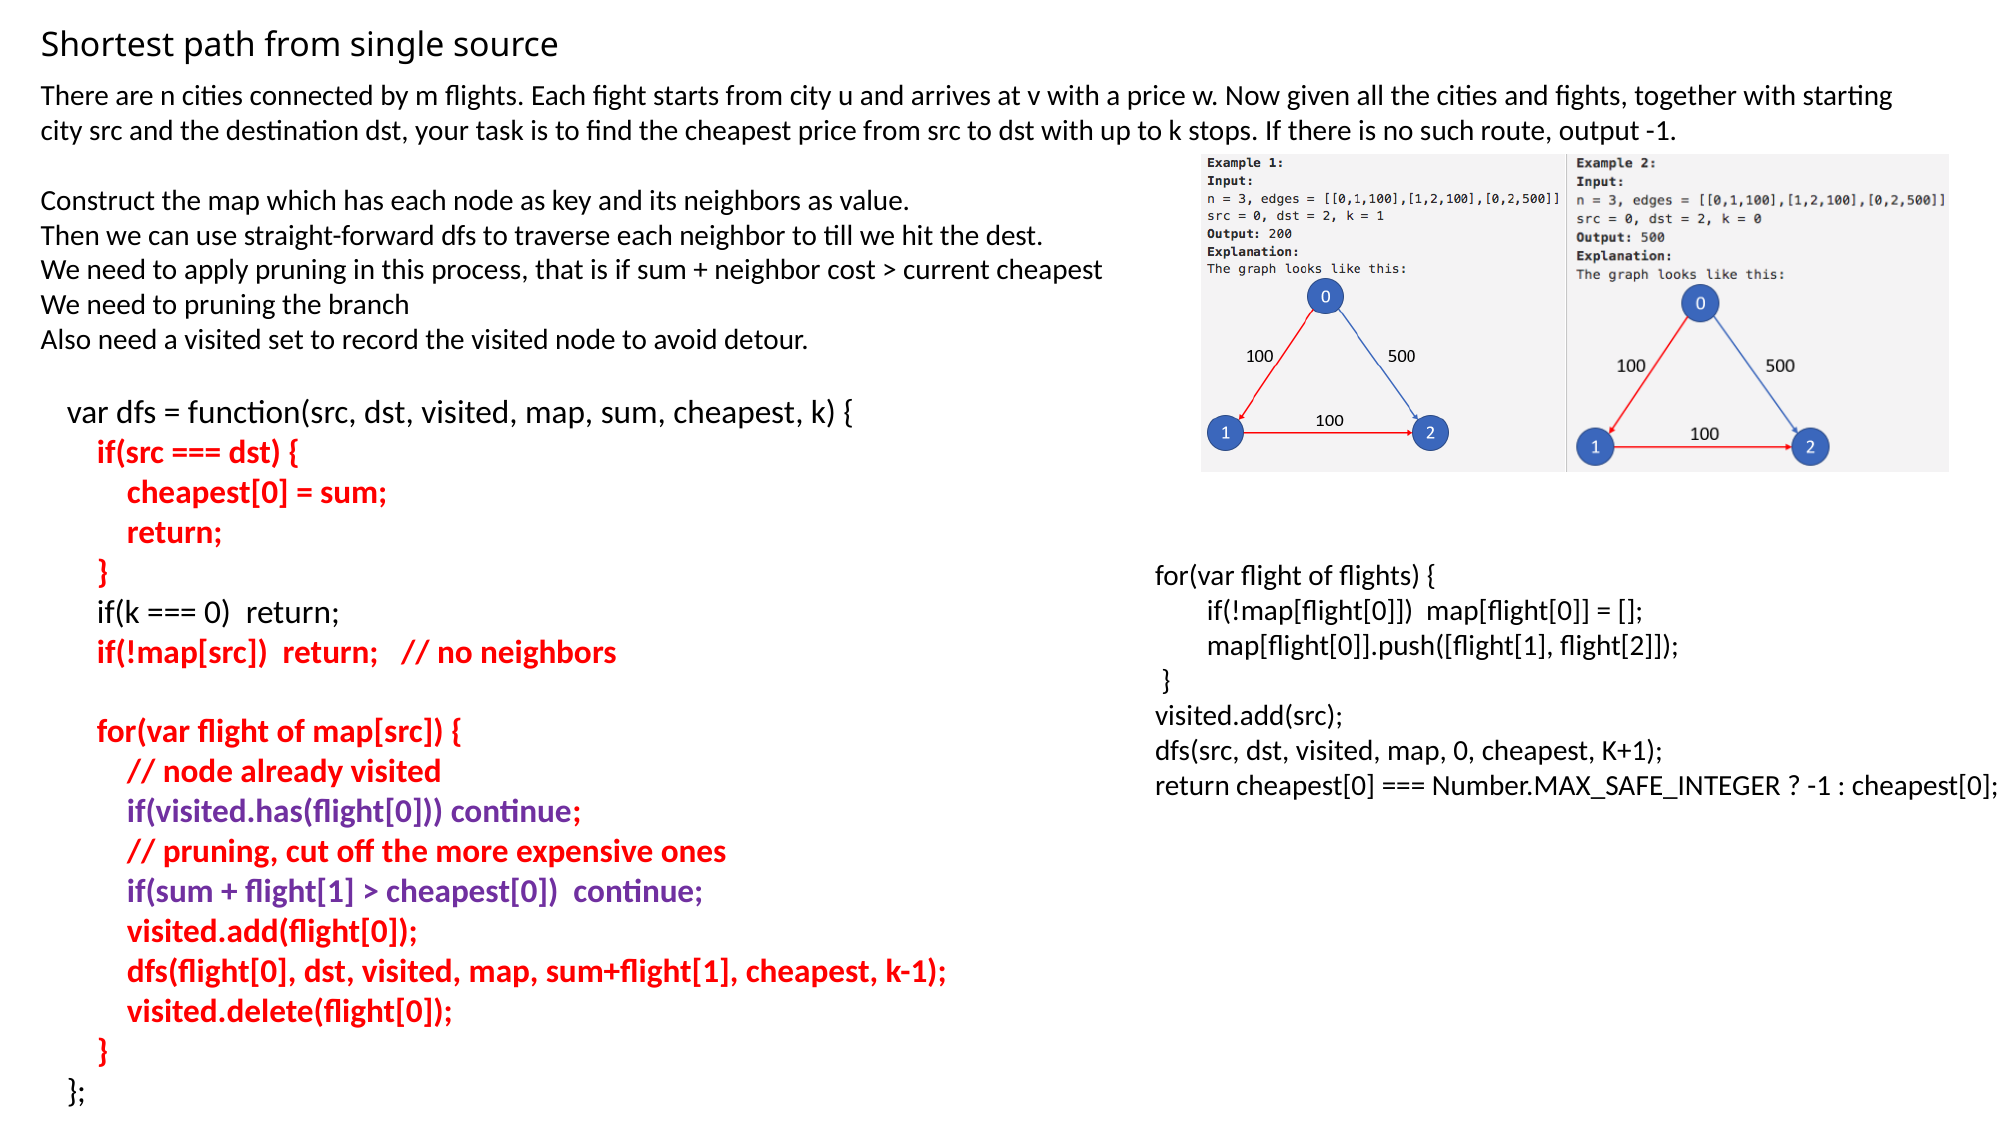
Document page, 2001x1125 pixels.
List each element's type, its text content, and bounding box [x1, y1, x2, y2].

text_box for(var flight of flights) { if(!map[flight[0]]) map[flight[0]] = []; map[flight[0]].push([flight[1], flight[2]]); } visited.add(src); dfs(src, dst, visited, map, 0, cheapest, K+1); return cheapest[0] === Number.MAX_SAFE_INTEGER ? -1 : cheapest[0]; [1140, 549, 2000, 809]
title Shortest path from single source [25, 19, 1493, 68]
text_box There are n cities connected by m flights. Each fight starts from city u and arrives at v with a price w. Now given all the cities and fights, together with starting city src and the destination dst, your task is to find the cheapest price from src to dst with up to k stops. If there is no such route, output -1. Construct the map which has each node as key and its neighbors as value. Then we can use straight-forward dfs to traverse each neighbor to till we hit the dest. We need to apply pruning in this process, that is if sum + neighbor cost > current cheapest We need to pruning the branch Also need a visited set to record the visited node to avoid detour. [25, 68, 1932, 433]
text_box var dfs = function(src, dst, visited, map, sum, cheapest, k) { if(src === dst) { cheapest[0] = sum; return; } if(k === 0) return; if(!map[src]) return; // no neighbors for(var flight of map[src]) { // node already visited if(visited.has(flight[0])) continue; // pruning, cut off the more expensive ones if(sum + flight[1] > cheapest[0]) continue; visited.add(flight[0]); dfs(flight[0], dst, visited, map, sum+flight[1], cheapest, k-1); visited.delete(flight[0]); } }; [52, 337, 1053, 1117]
picture [1201, 154, 1949, 472]
